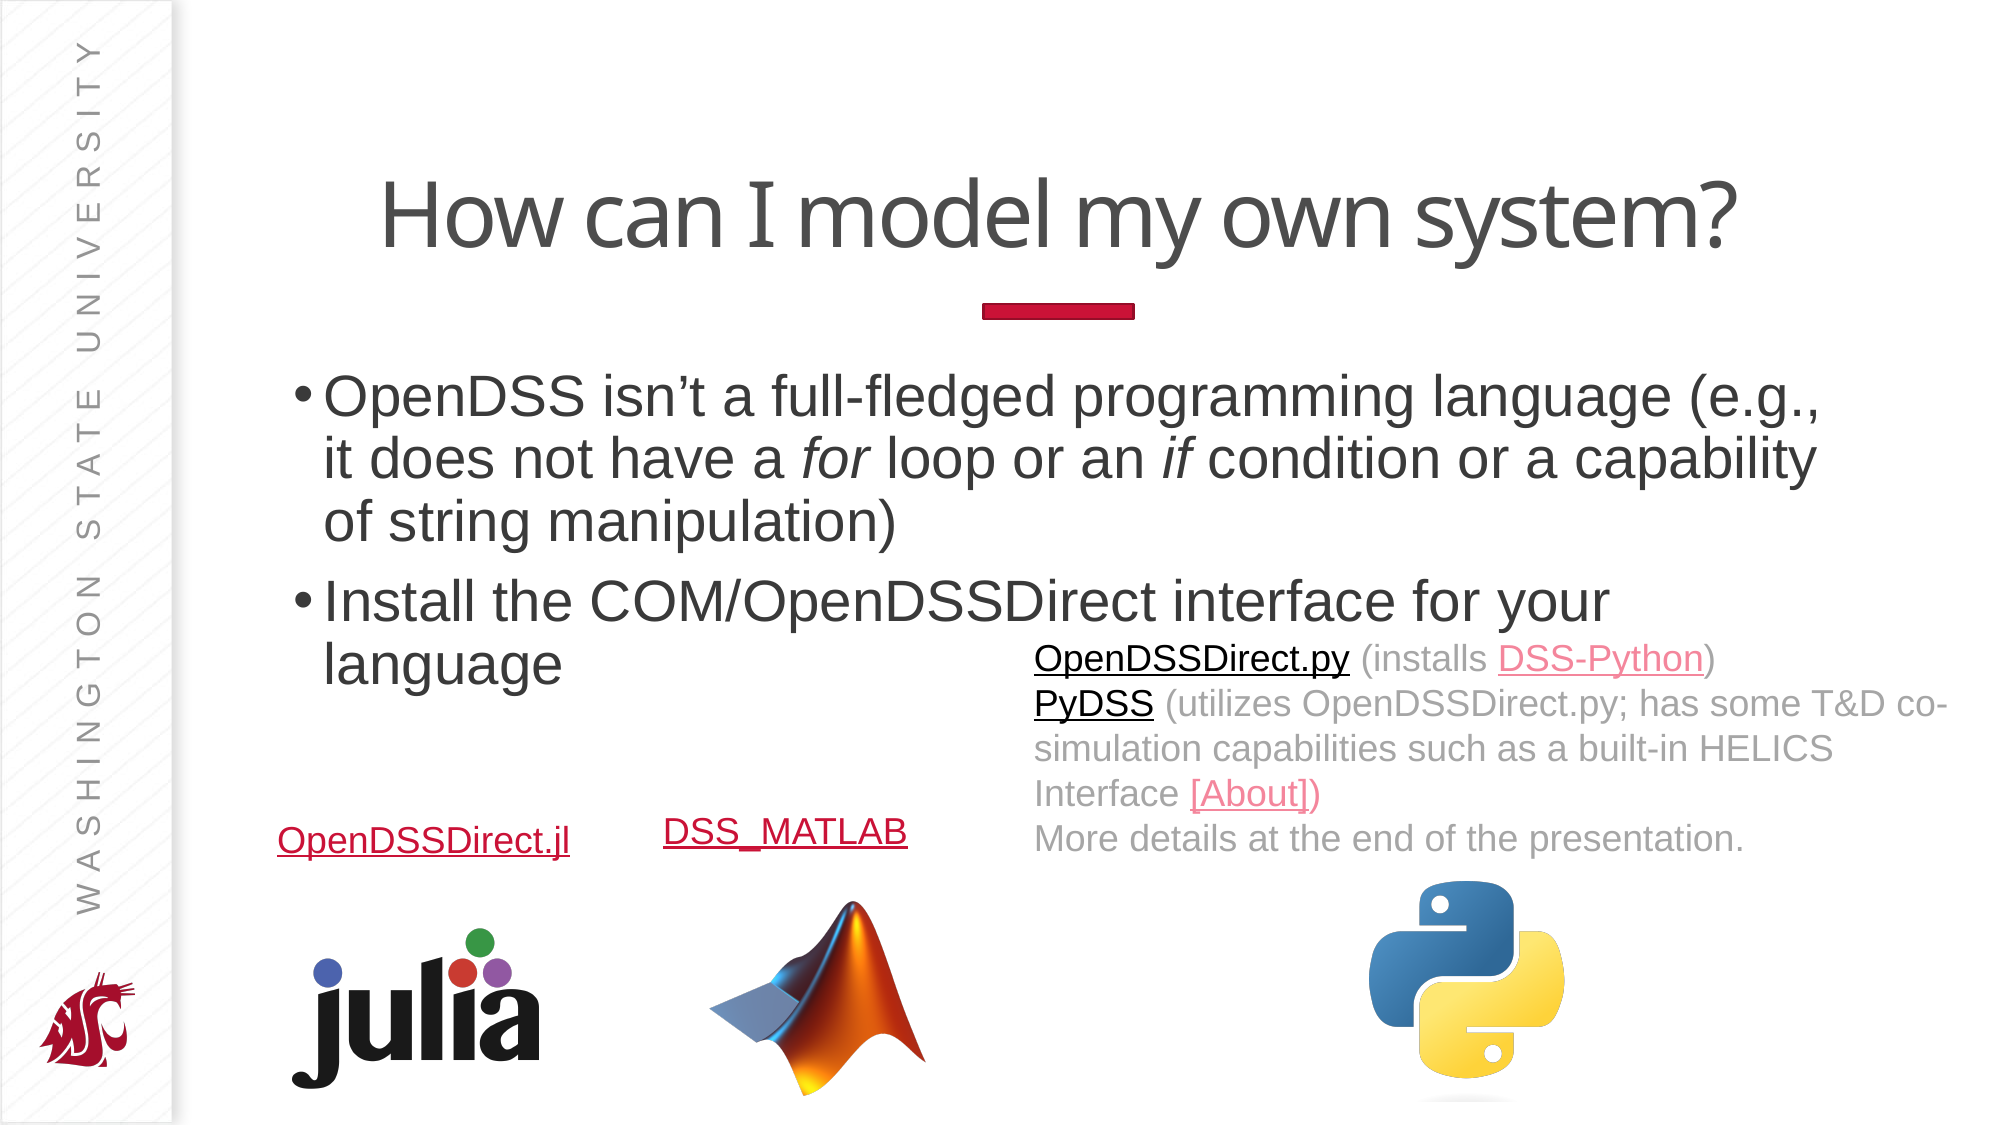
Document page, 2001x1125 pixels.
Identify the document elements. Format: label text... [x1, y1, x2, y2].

list OpenDSS isn’t a full-fledged programming language (e.g., it does not have a for loop or an if condition or a capability of string manipulation) Install the COM/OpenDSSDirect interface for your language [292, 365, 1826, 654]
title How can I model my own system? [292, 58, 1826, 267]
picture [291, 928, 540, 1089]
text_box DSS_MATLAB [648, 799, 925, 860]
text_box OpenDSSDirect.py (installs DSS-Python) PyDSS (utilizes OpenDSSDirect.py; has some T&D co-simulation capabilities such as a built-in HELICS Interface [About]) More details at the end of the presentation. [1018, 626, 1989, 867]
picture [1369, 881, 1571, 1102]
text_box OpenDSSDirect.jl [262, 808, 704, 868]
picture [0, 0, 172, 1125]
picture [708, 901, 926, 1096]
